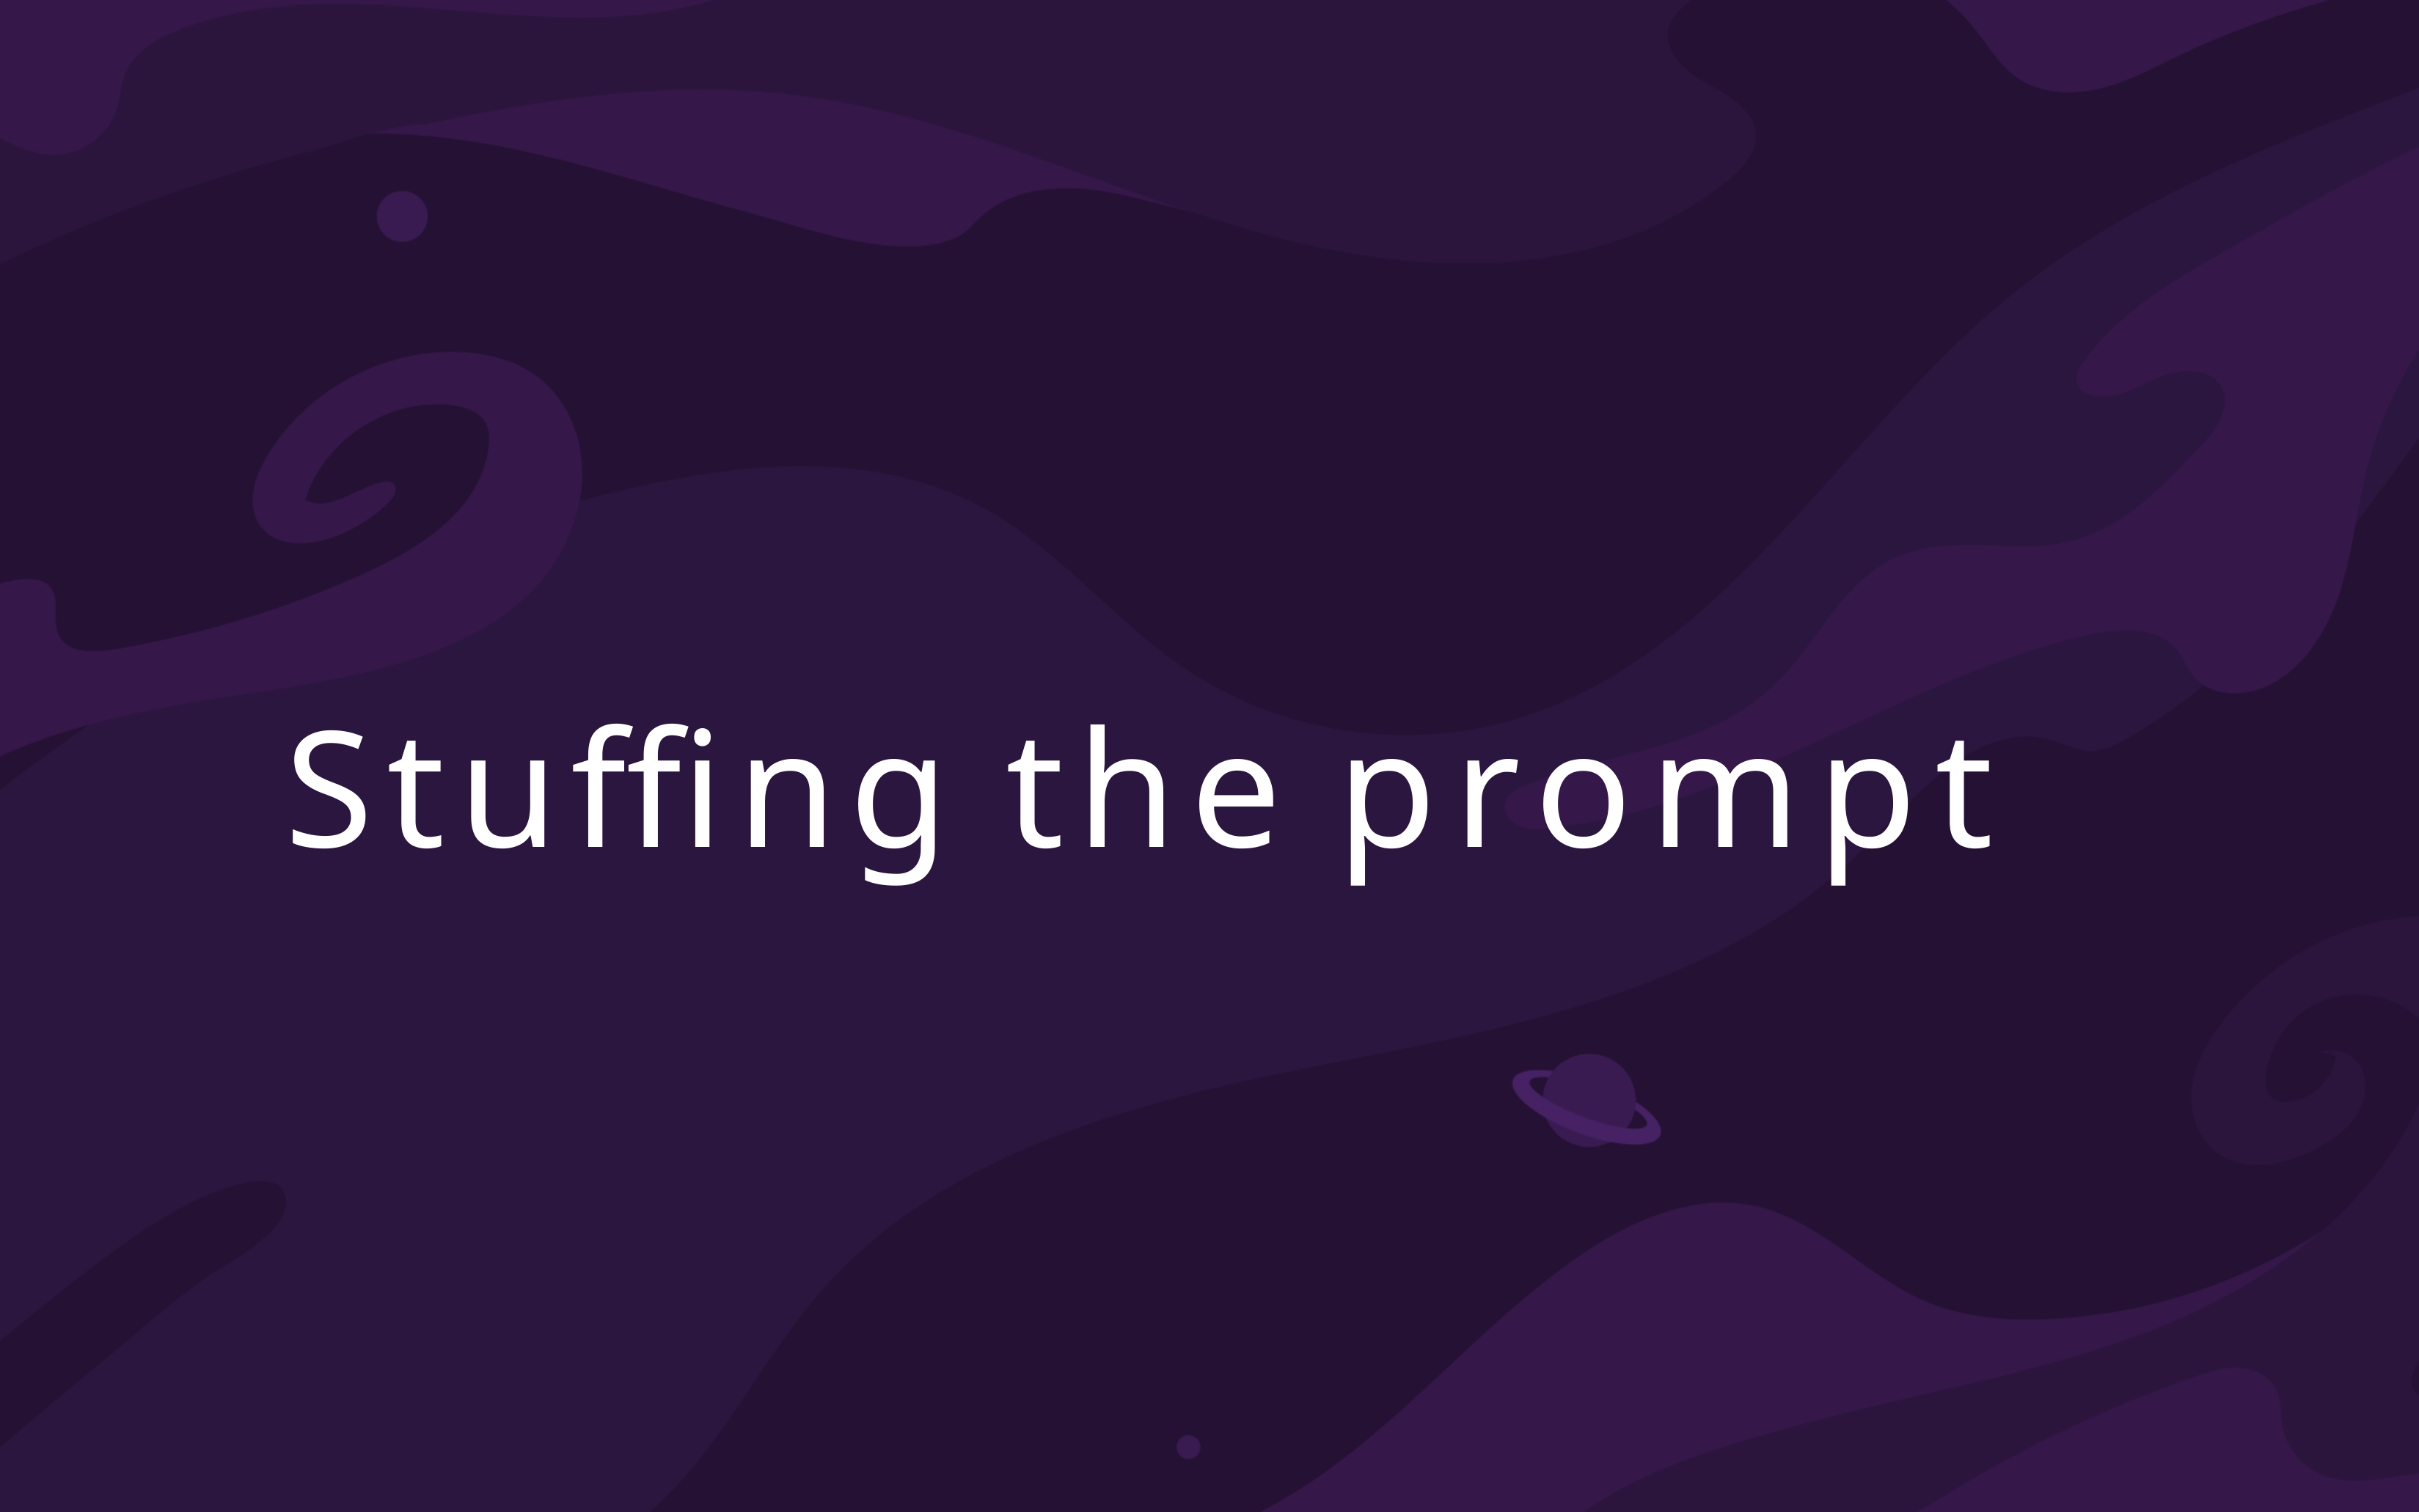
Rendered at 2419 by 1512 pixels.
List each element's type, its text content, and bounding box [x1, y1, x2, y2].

title Stuffing the prompt [283, 684, 2134, 939]
picture [0, 0, 2419, 1512]
